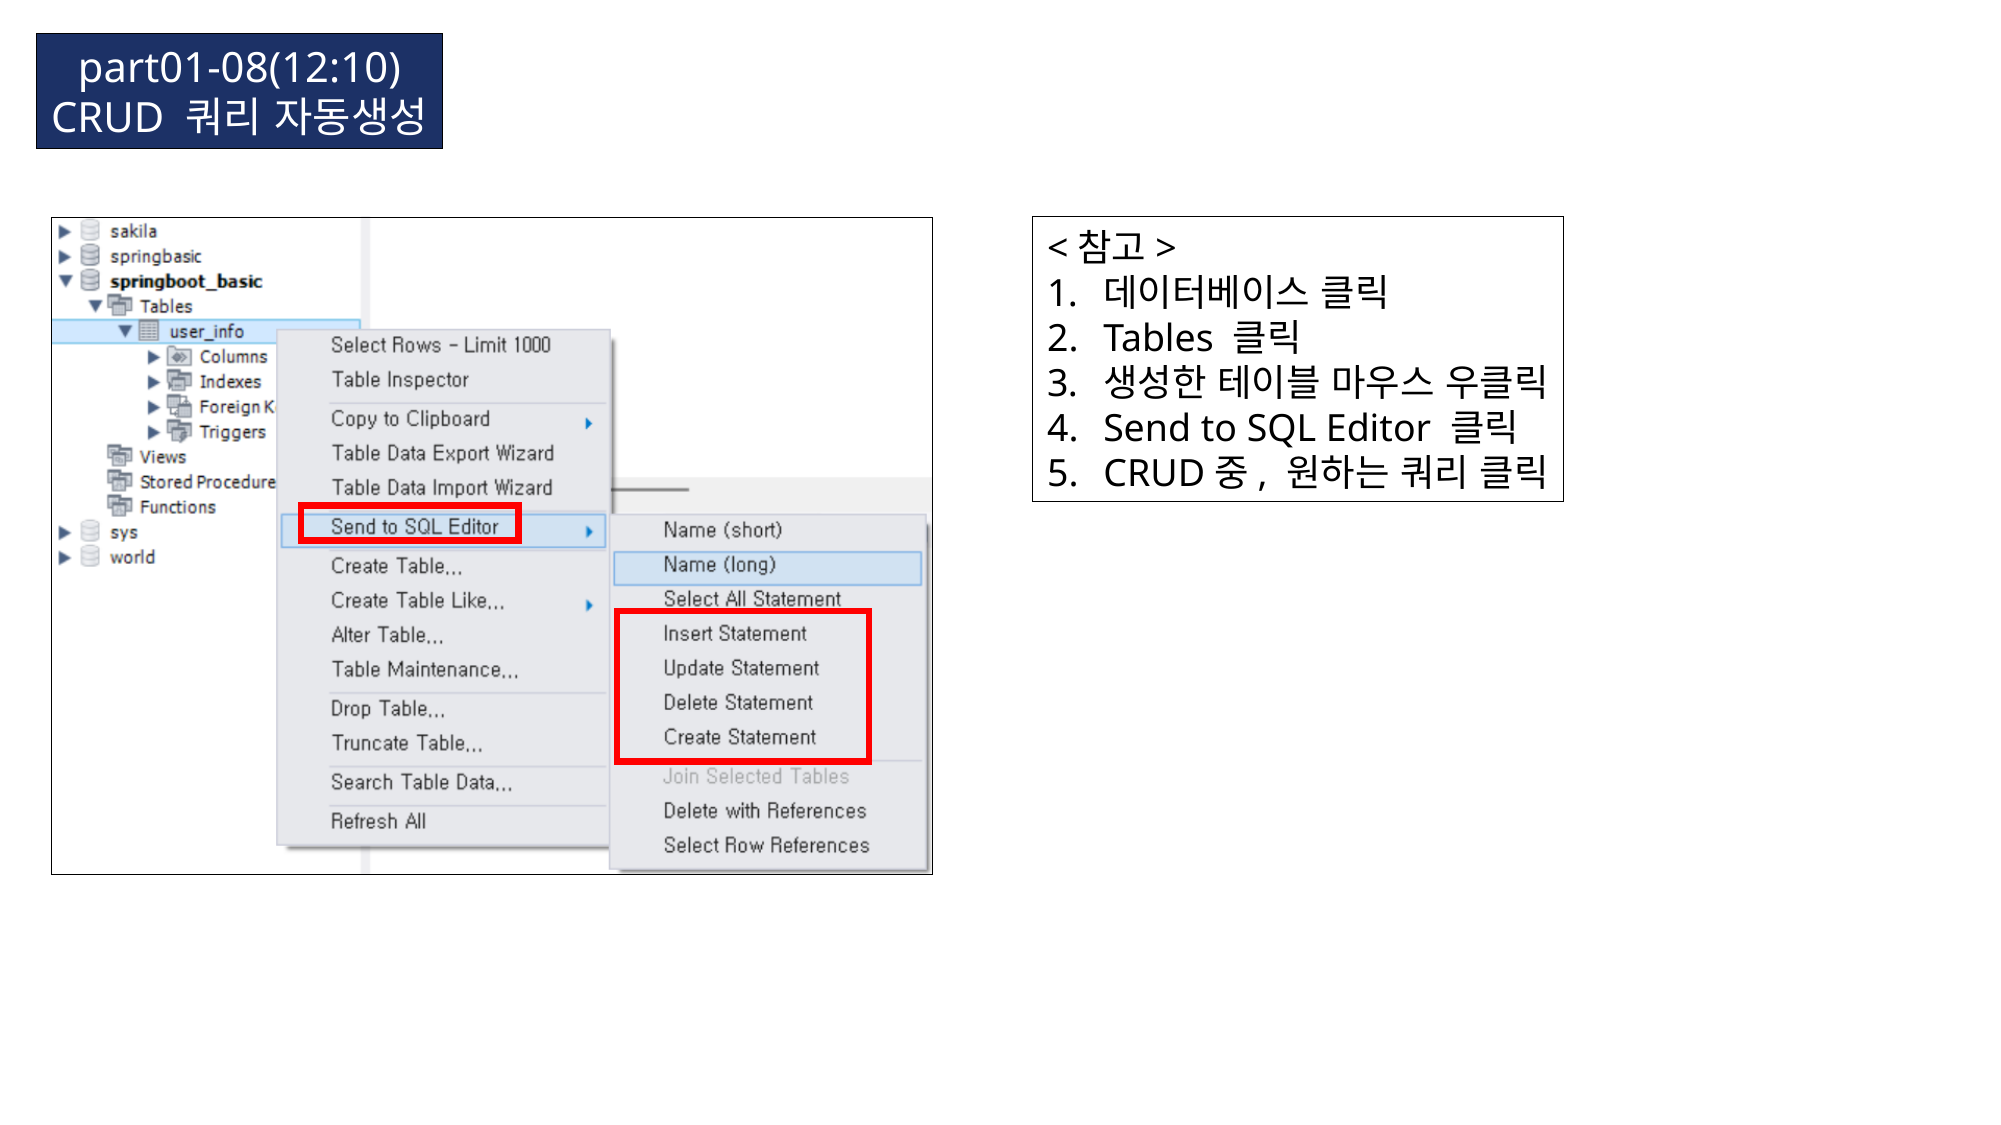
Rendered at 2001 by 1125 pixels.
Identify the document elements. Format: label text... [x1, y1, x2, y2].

text_box <참고> 데이터베이스 클릭 Tables 클릭 생성한 테이블 마우스 우클릭 Send to SQL Editor 클릭 CRUD중, 원하는 쿼리 클릭 [1032, 216, 1564, 502]
text_box part01-08(12:10) CRUD 쿼리 자동생성 [36, 33, 443, 149]
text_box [51, 216, 933, 875]
